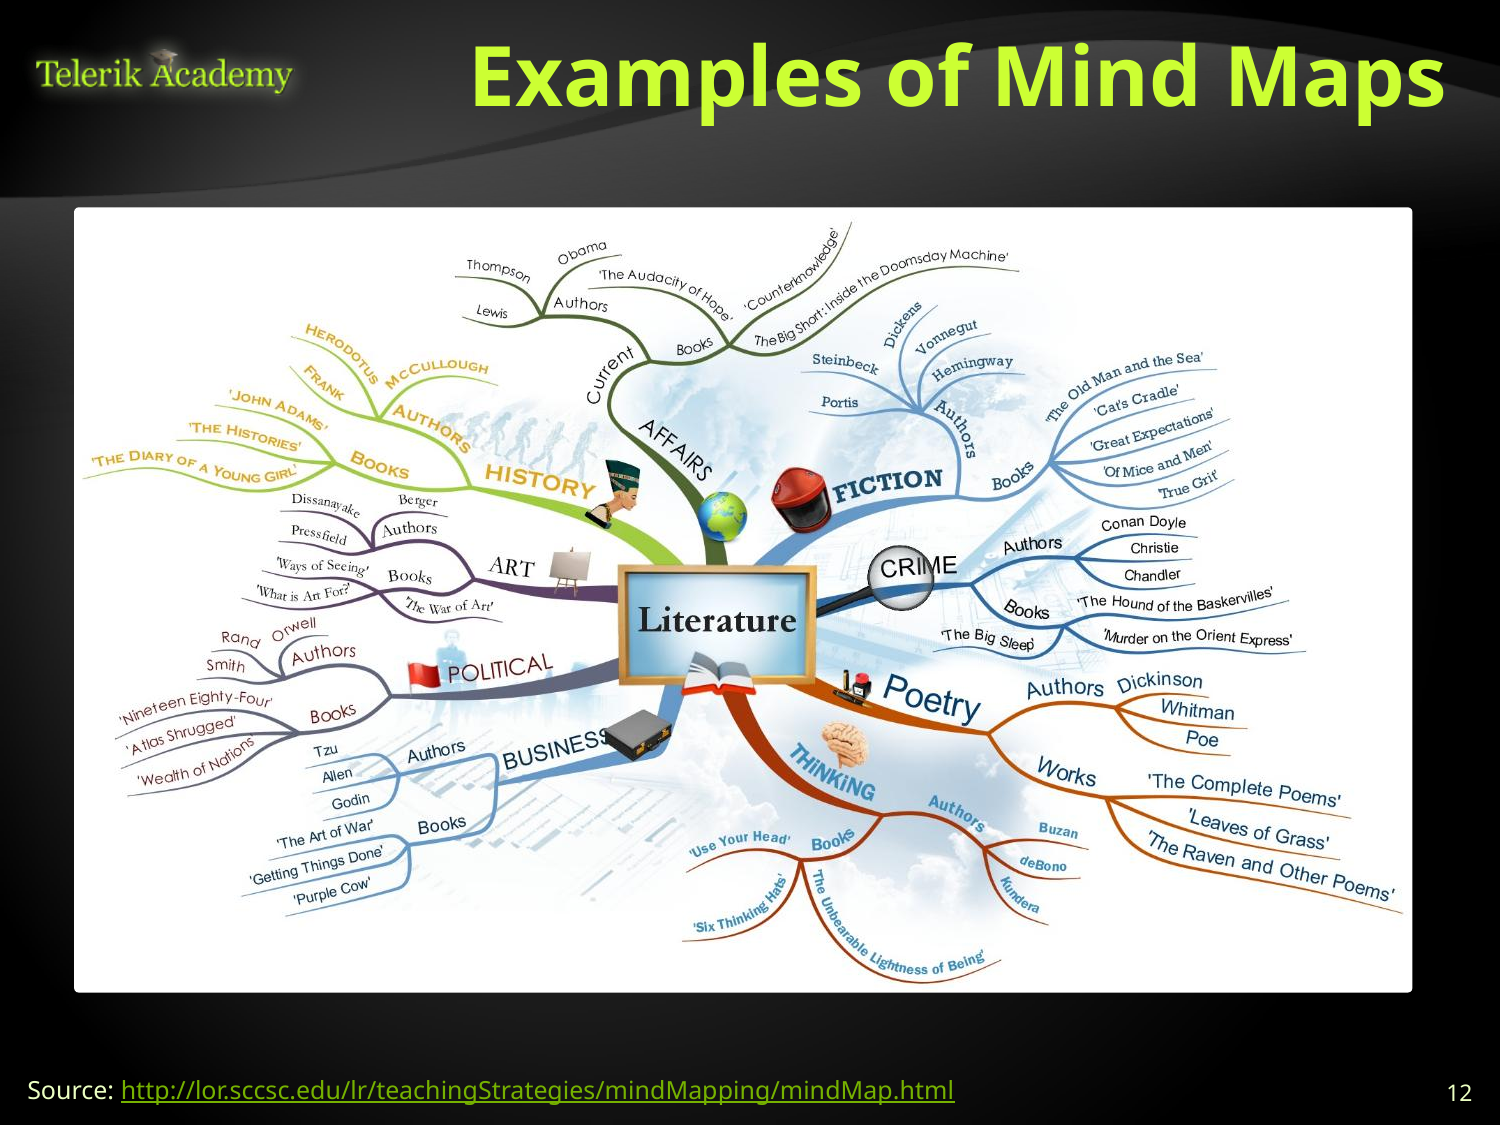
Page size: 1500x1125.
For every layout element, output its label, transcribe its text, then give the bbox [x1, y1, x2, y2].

slide_number 12 [1412, 1074, 1488, 1113]
picture [0, 0, 1500, 1125]
title Examples of Mind Maps [300, 12, 1463, 150]
text_box Source: http://lor.sccsc.edu/lr/teachingStrategies/mindMapping/mindMap.html [12, 1067, 1388, 1116]
